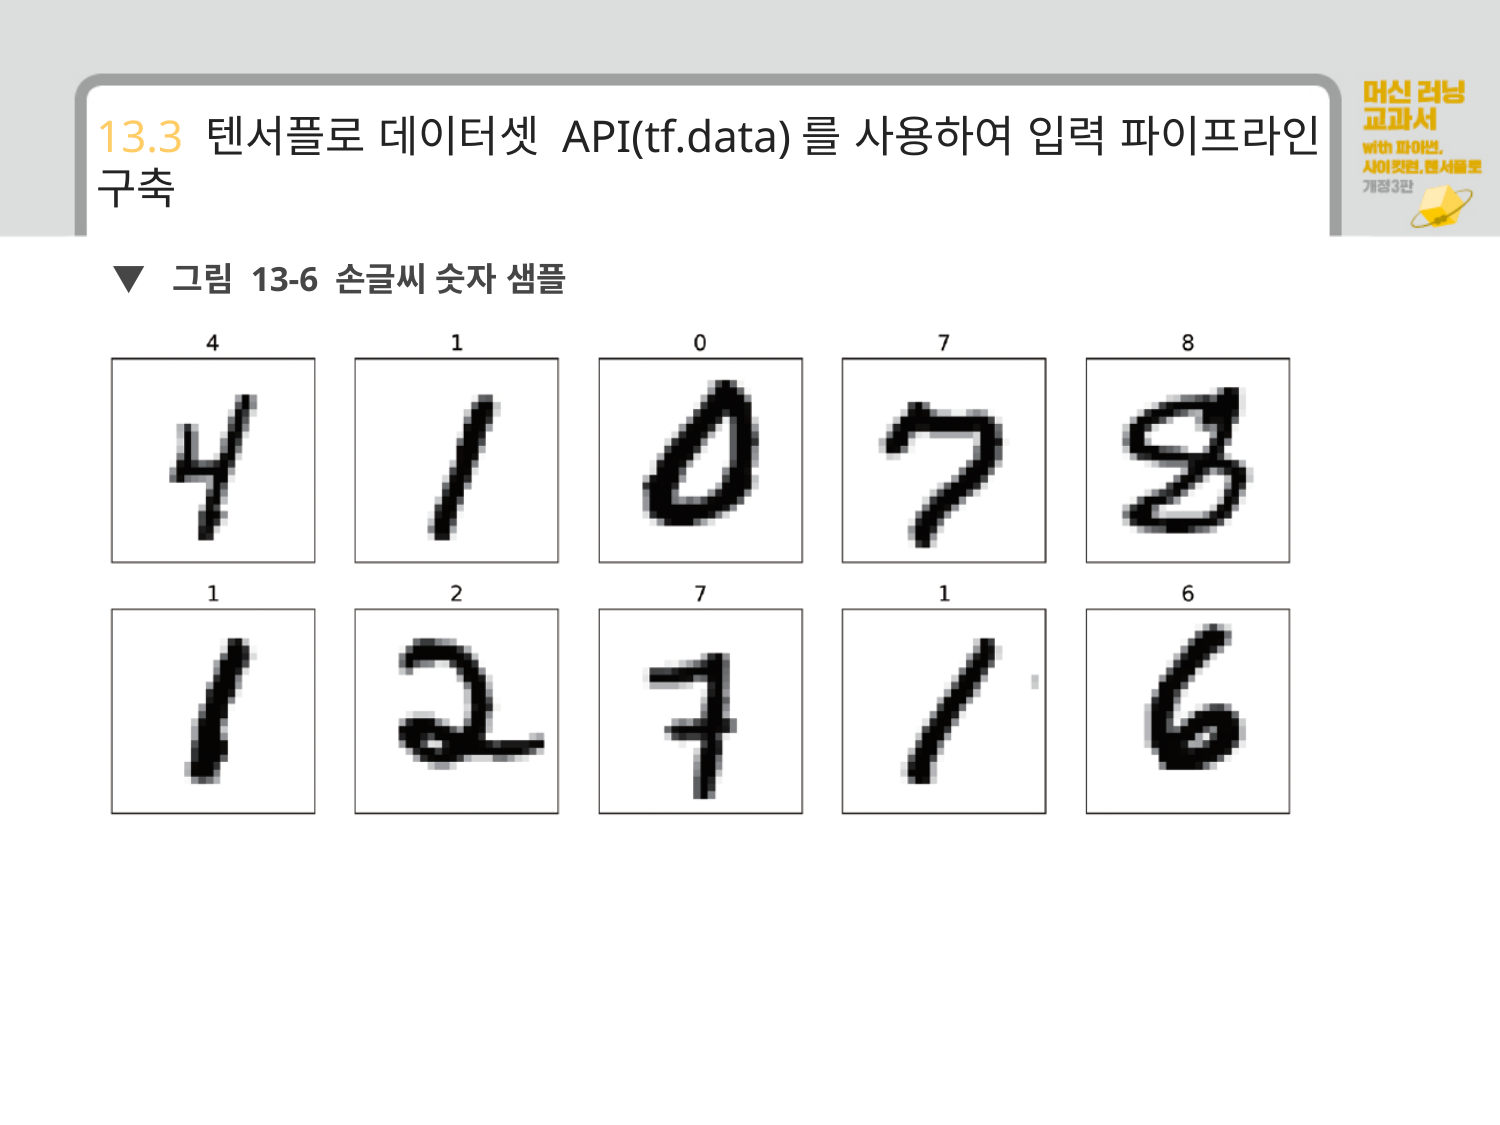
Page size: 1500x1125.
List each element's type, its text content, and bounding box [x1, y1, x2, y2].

text_box ▼ 그림 13-6 손글씨 숫자 샘플 [97, 250, 1424, 317]
picture [0, 0, 1500, 1125]
title 13.3 텐서플로 데이터셋 API(tf.data)를 사용하여 입력 파이프라인 구축 [81, 90, 1412, 222]
